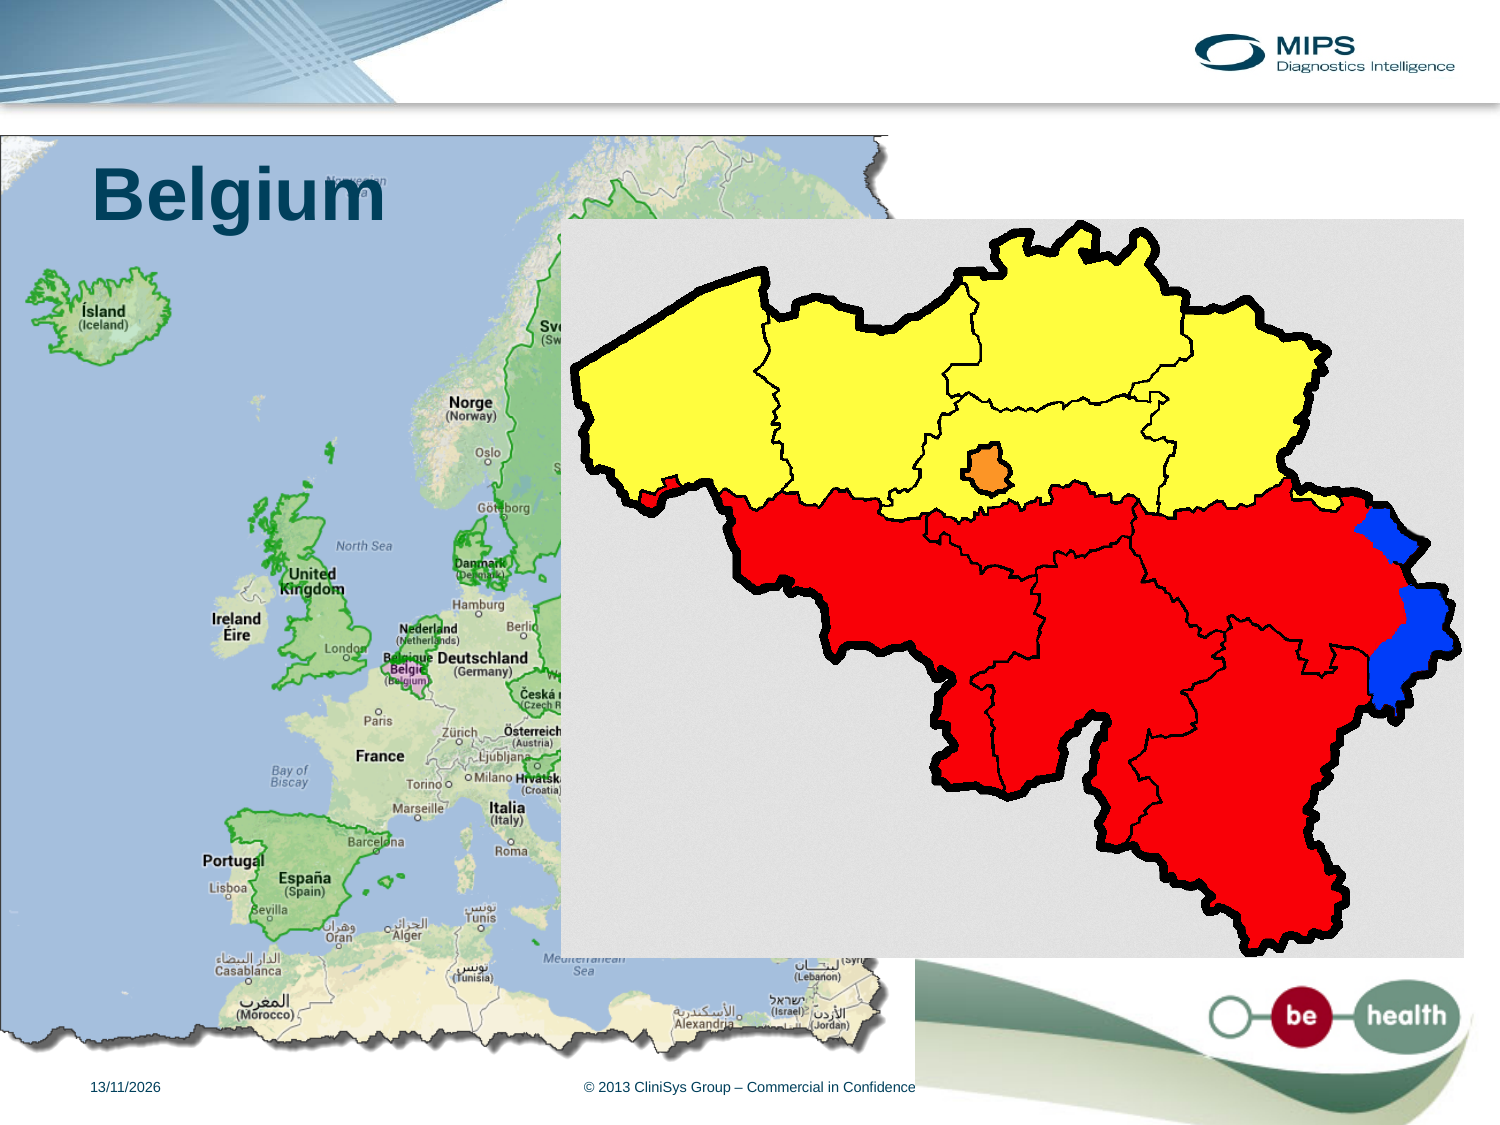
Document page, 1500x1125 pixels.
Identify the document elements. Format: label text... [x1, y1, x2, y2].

title Belgium [76, 125, 1427, 219]
footer © 2013 CliniSys Group – Commercial in Confidence [512, 1077, 915, 1103]
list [560, 219, 1464, 958]
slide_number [75, 1077, 425, 1103]
picture [0, 135, 1500, 1125]
picture [0, 0, 1500, 133]
